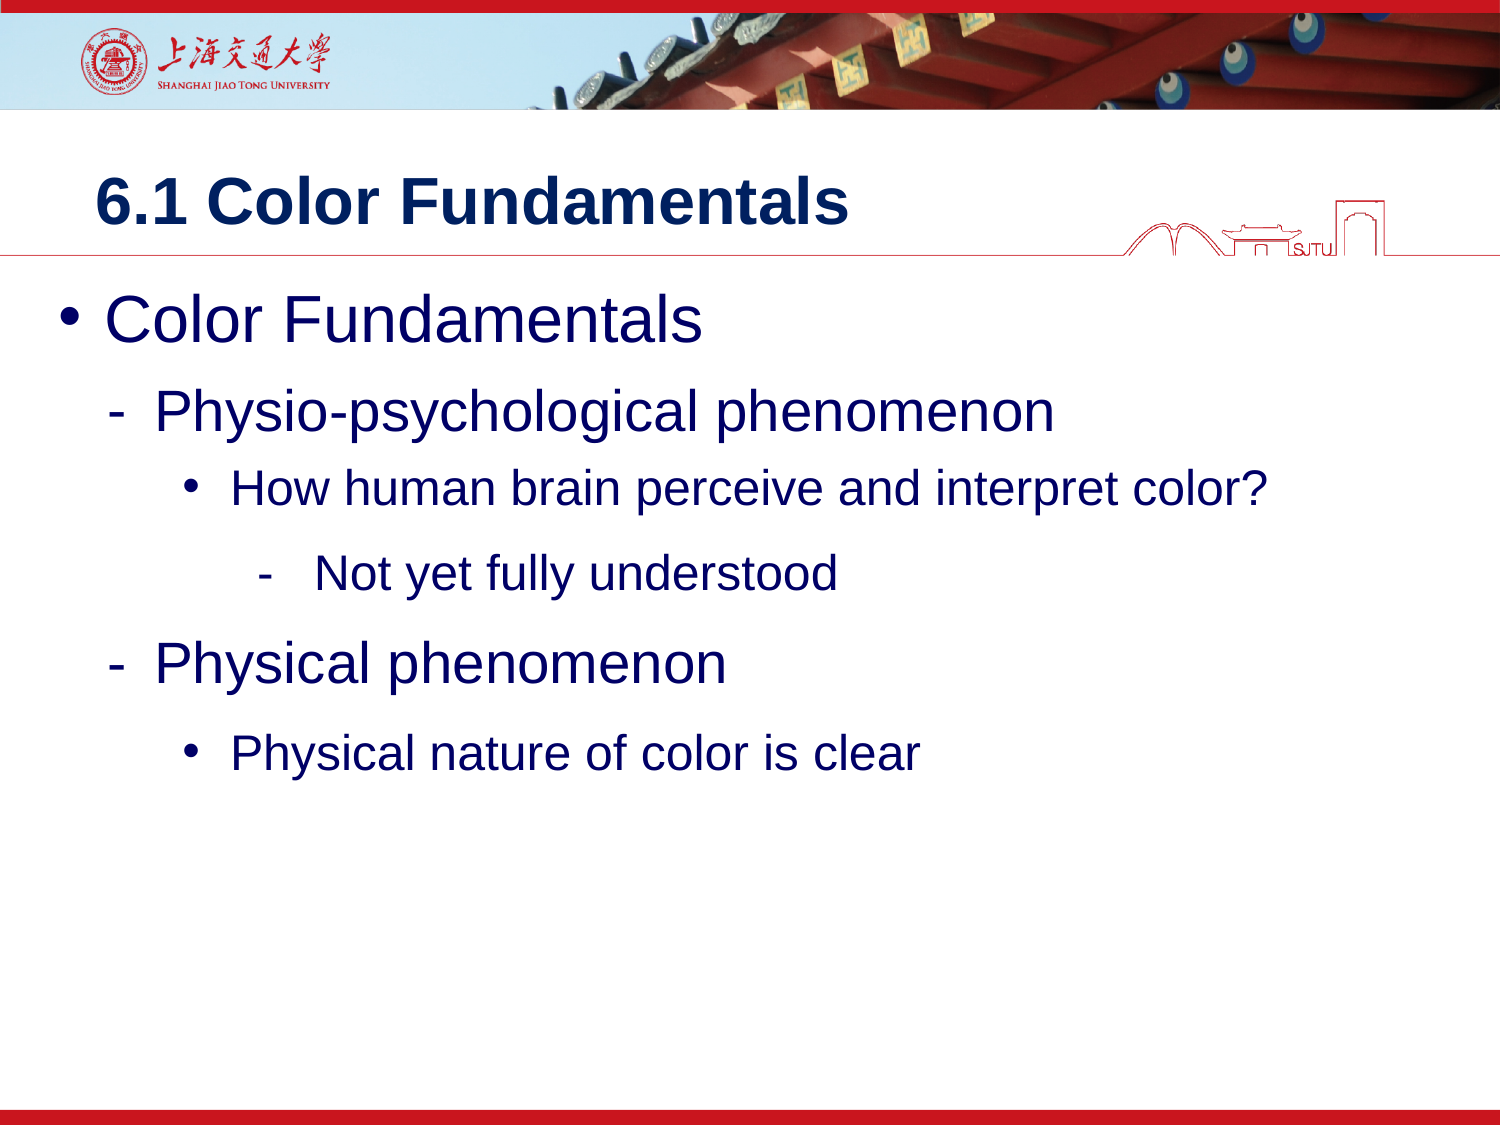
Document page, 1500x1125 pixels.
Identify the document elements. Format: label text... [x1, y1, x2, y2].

picture [0, 200, 1500, 256]
title 6.1 Color Fundamentals [81, 159, 1455, 254]
picture [0, 0, 1500, 110]
text_box Physio-psychological phenomenon How human brain perceive and interpret color? Not yet fully understood Physical phenomenon Physical nature of color is clear [92, 365, 1369, 789]
text_box Color Fundamentals [43, 268, 720, 363]
